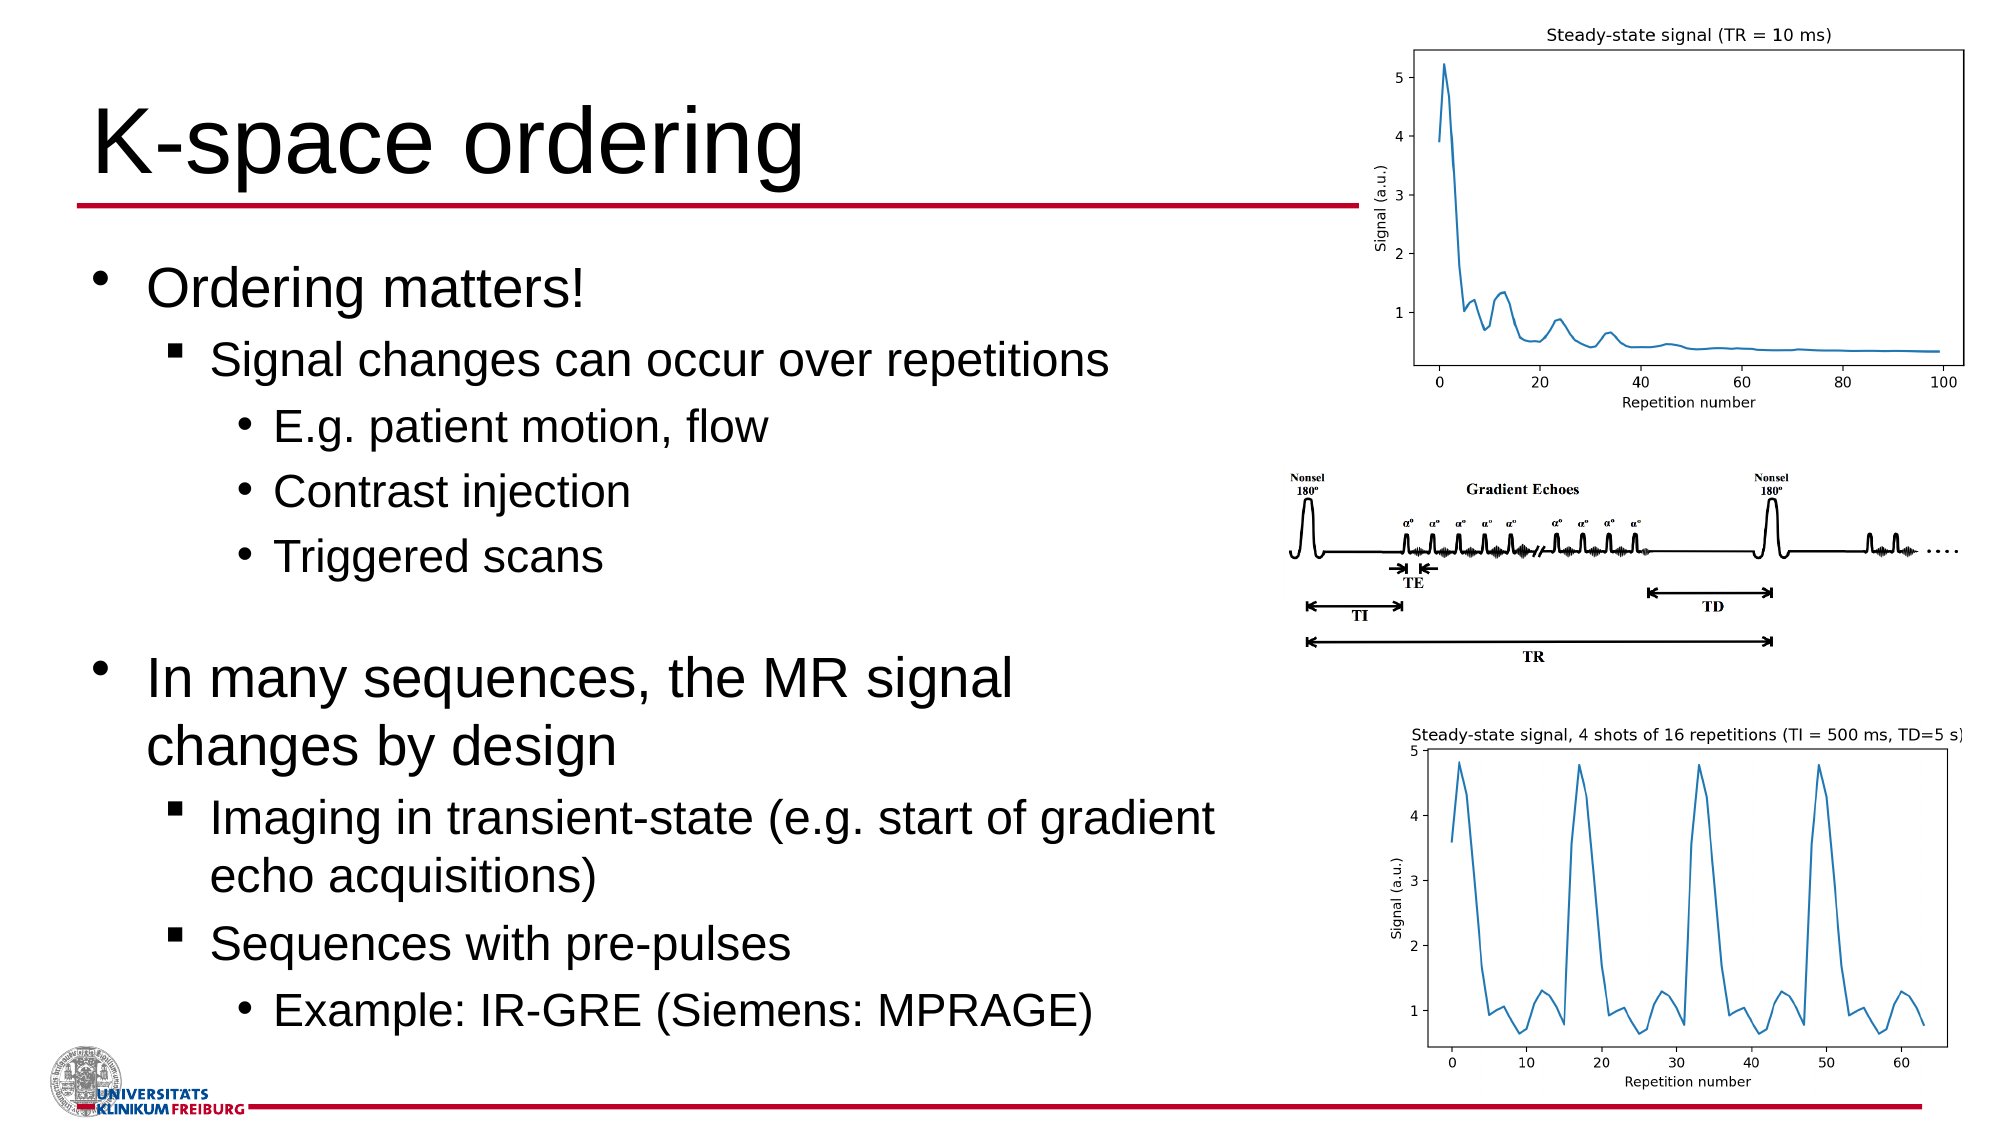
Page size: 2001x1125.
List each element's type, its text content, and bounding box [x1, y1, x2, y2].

picture [1376, 713, 1963, 1104]
title K-space ordering [77, 42, 1354, 231]
picture [1282, 459, 1979, 672]
list Ordering matters! Signal changes can occur over repetitions E.g. patient motion, flow Contrast injection Triggered scans In many sequences, the MR signal changes by design Imaging in transient-state (e.g. start of gradient echo acquisitions) Sequences with pre-pulses Example: IR-GRE (Siemens: MPRAGE) [77, 243, 1250, 1046]
picture [1359, 12, 1979, 426]
